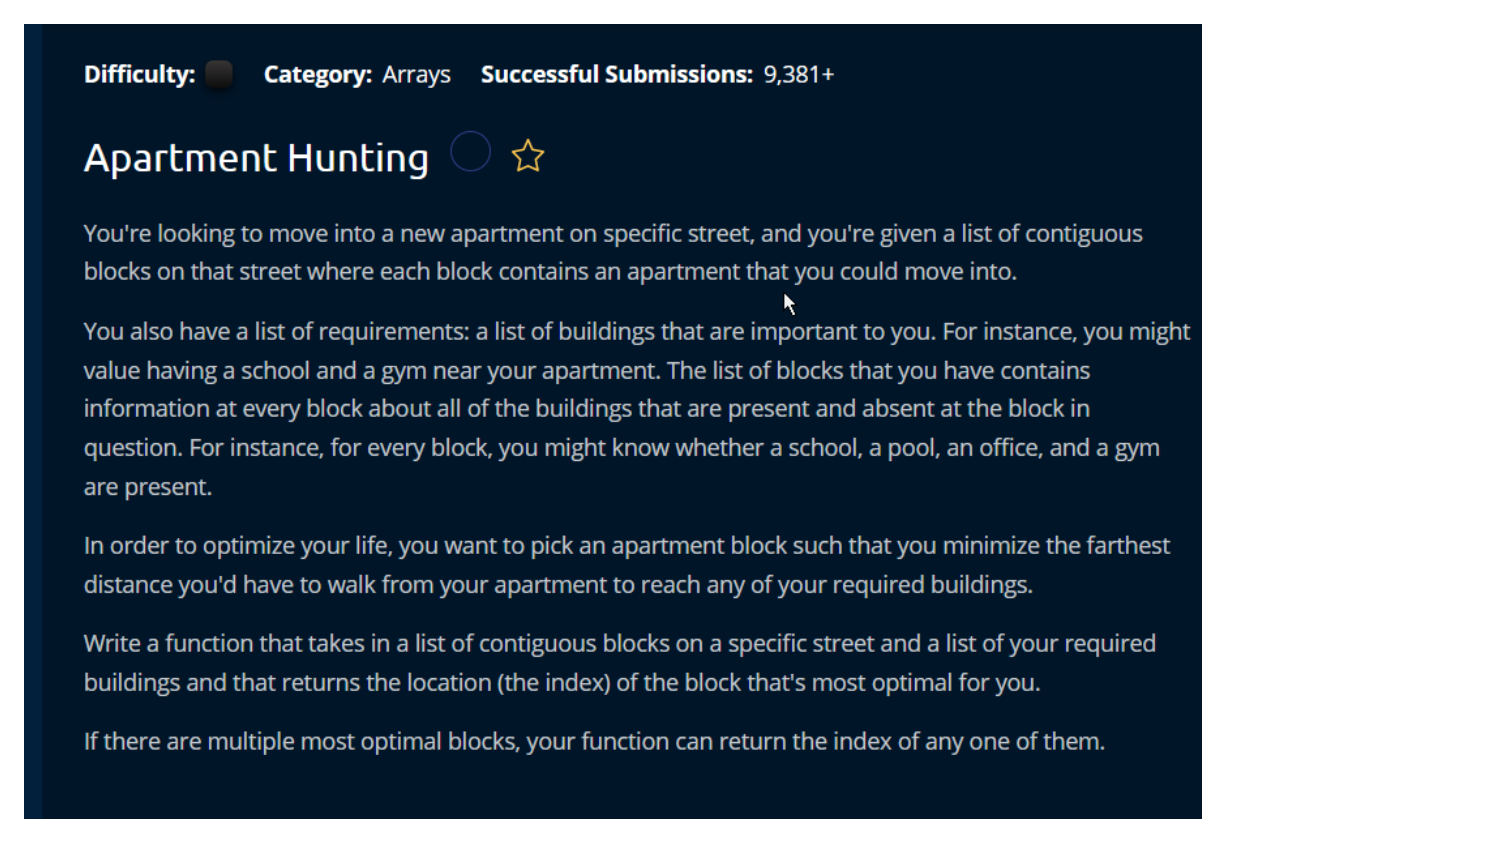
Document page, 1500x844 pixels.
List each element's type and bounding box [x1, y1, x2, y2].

picture [24, 24, 1203, 819]
